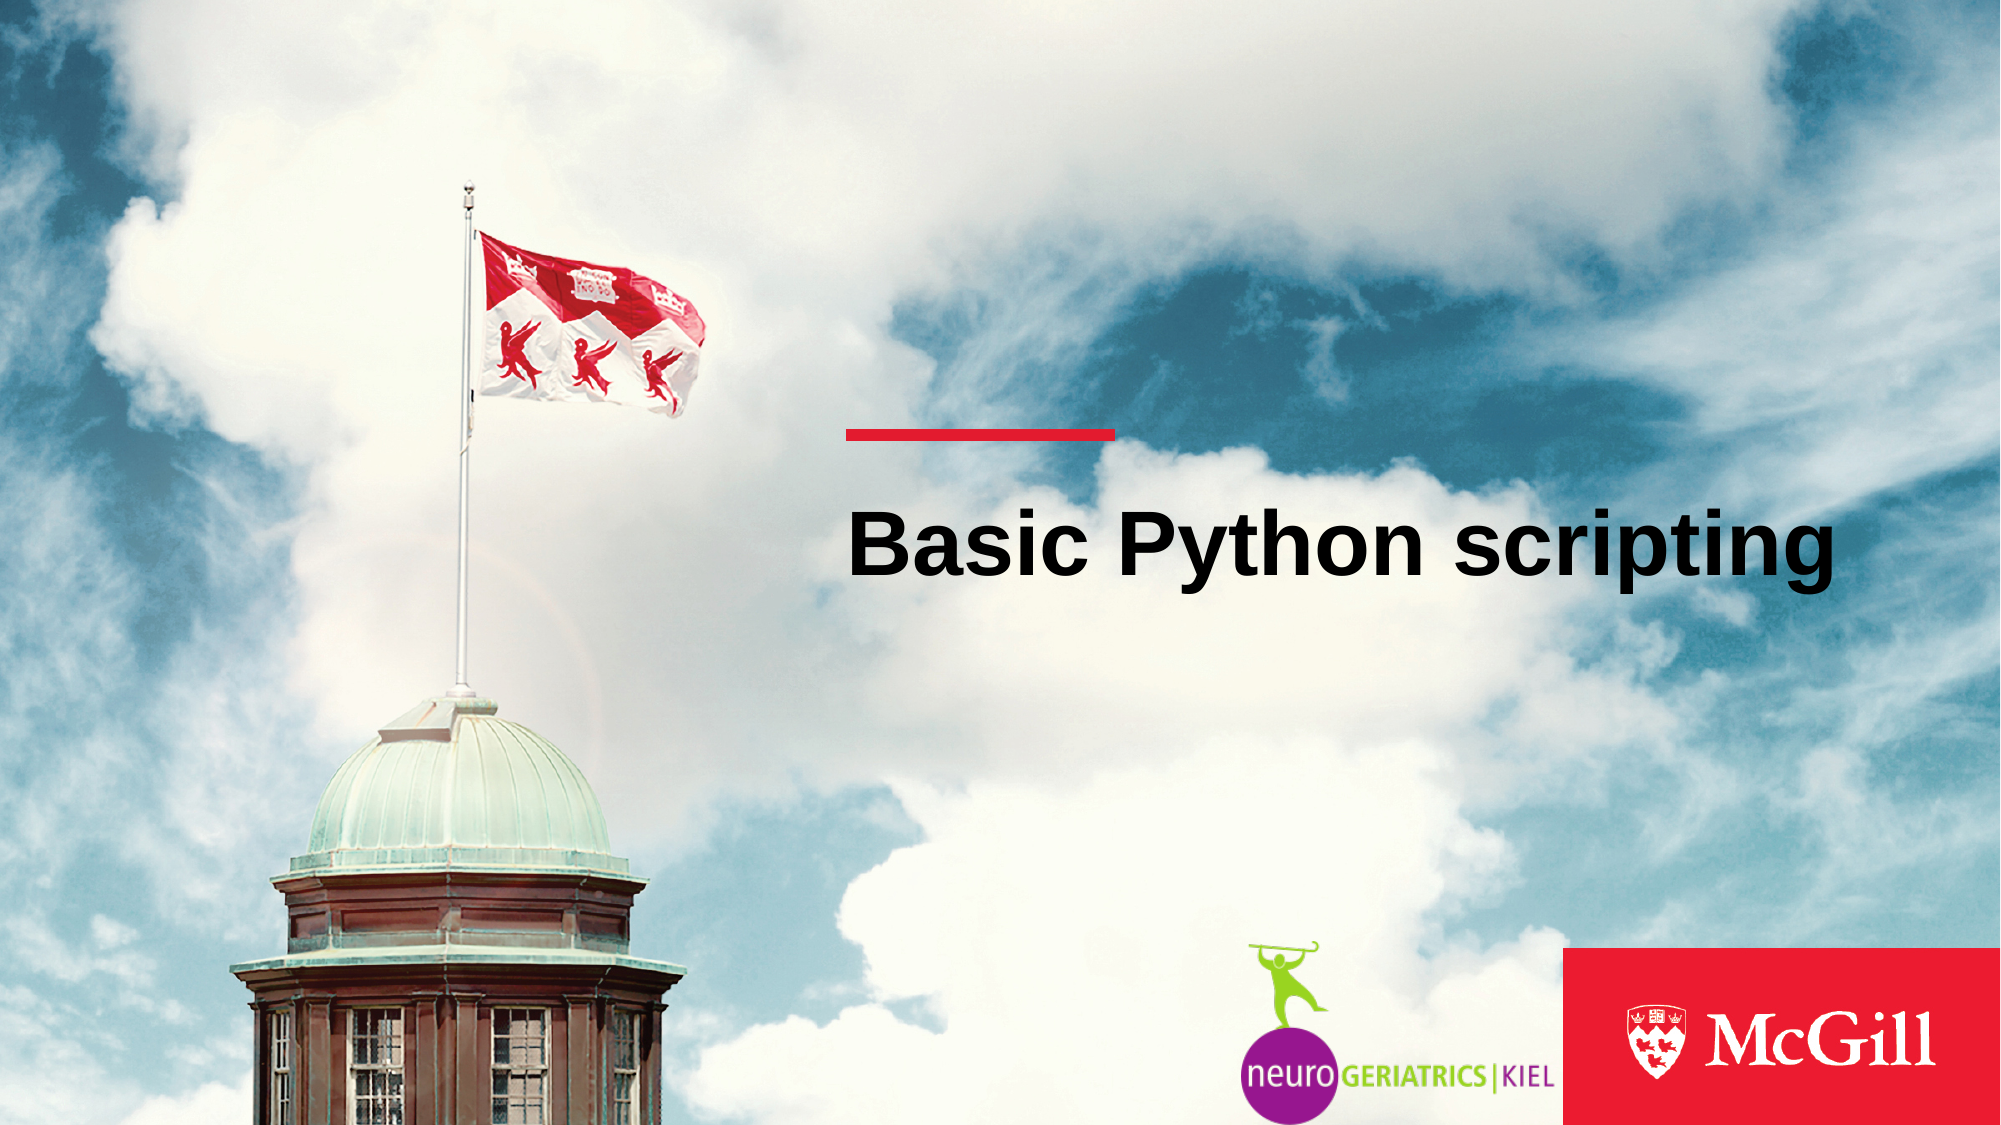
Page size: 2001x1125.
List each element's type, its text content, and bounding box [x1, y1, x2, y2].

picture [0, 0, 2001, 1125]
title Basic Python scripting [846, 496, 1952, 916]
